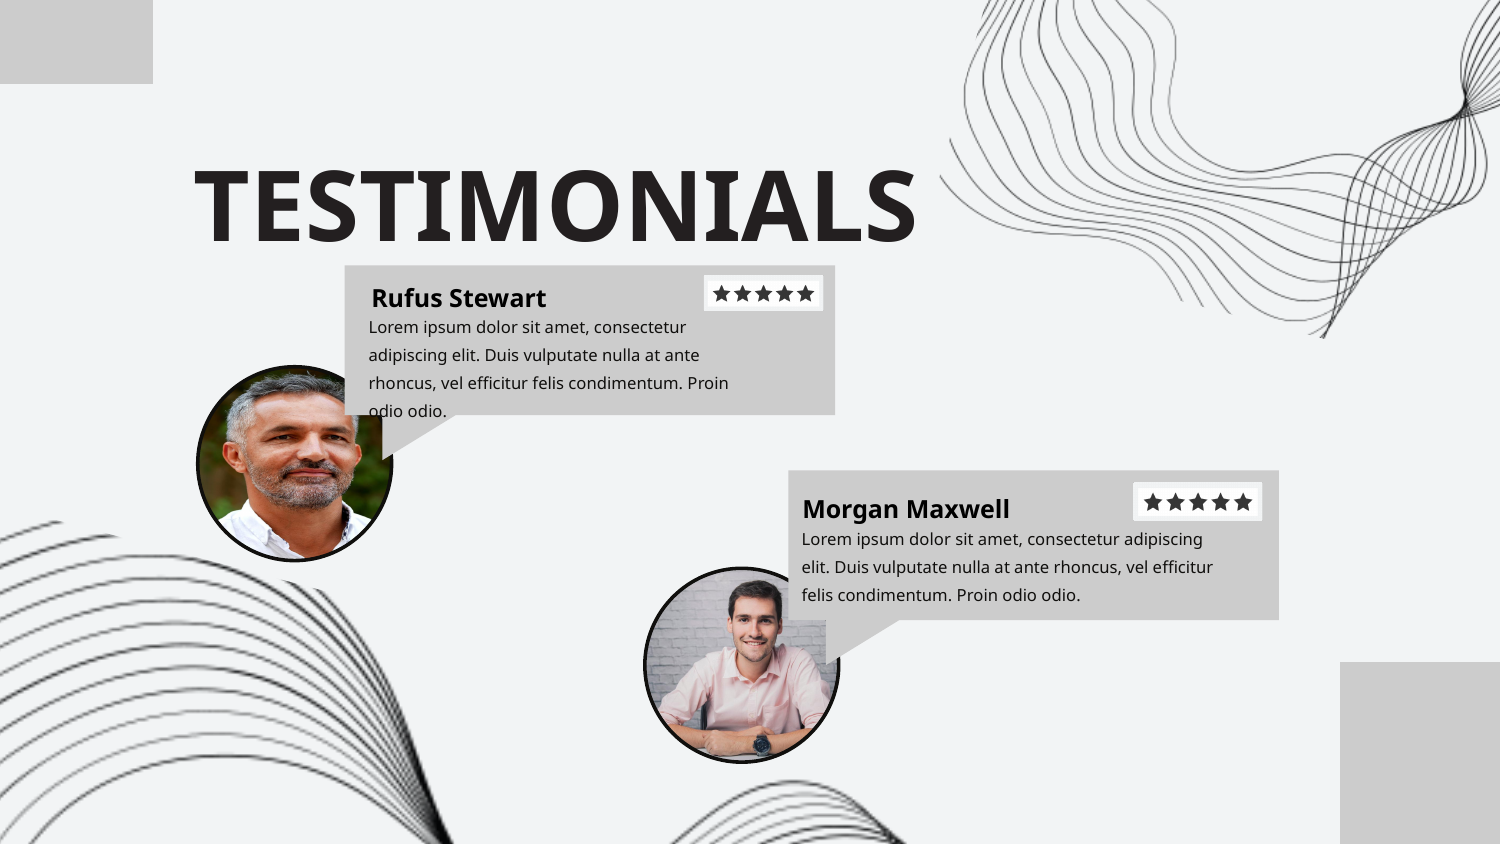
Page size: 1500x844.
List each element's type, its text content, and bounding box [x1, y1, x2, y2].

text_box [0, 505, 1058, 844]
text_box TESTIMONIALS [193, 98, 976, 261]
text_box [788, 465, 1280, 666]
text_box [344, 260, 836, 461]
text_box [960, 0, 1500, 381]
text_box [639, 566, 844, 765]
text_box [192, 364, 397, 563]
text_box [0, 0, 235, 143]
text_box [1339, 655, 1500, 844]
